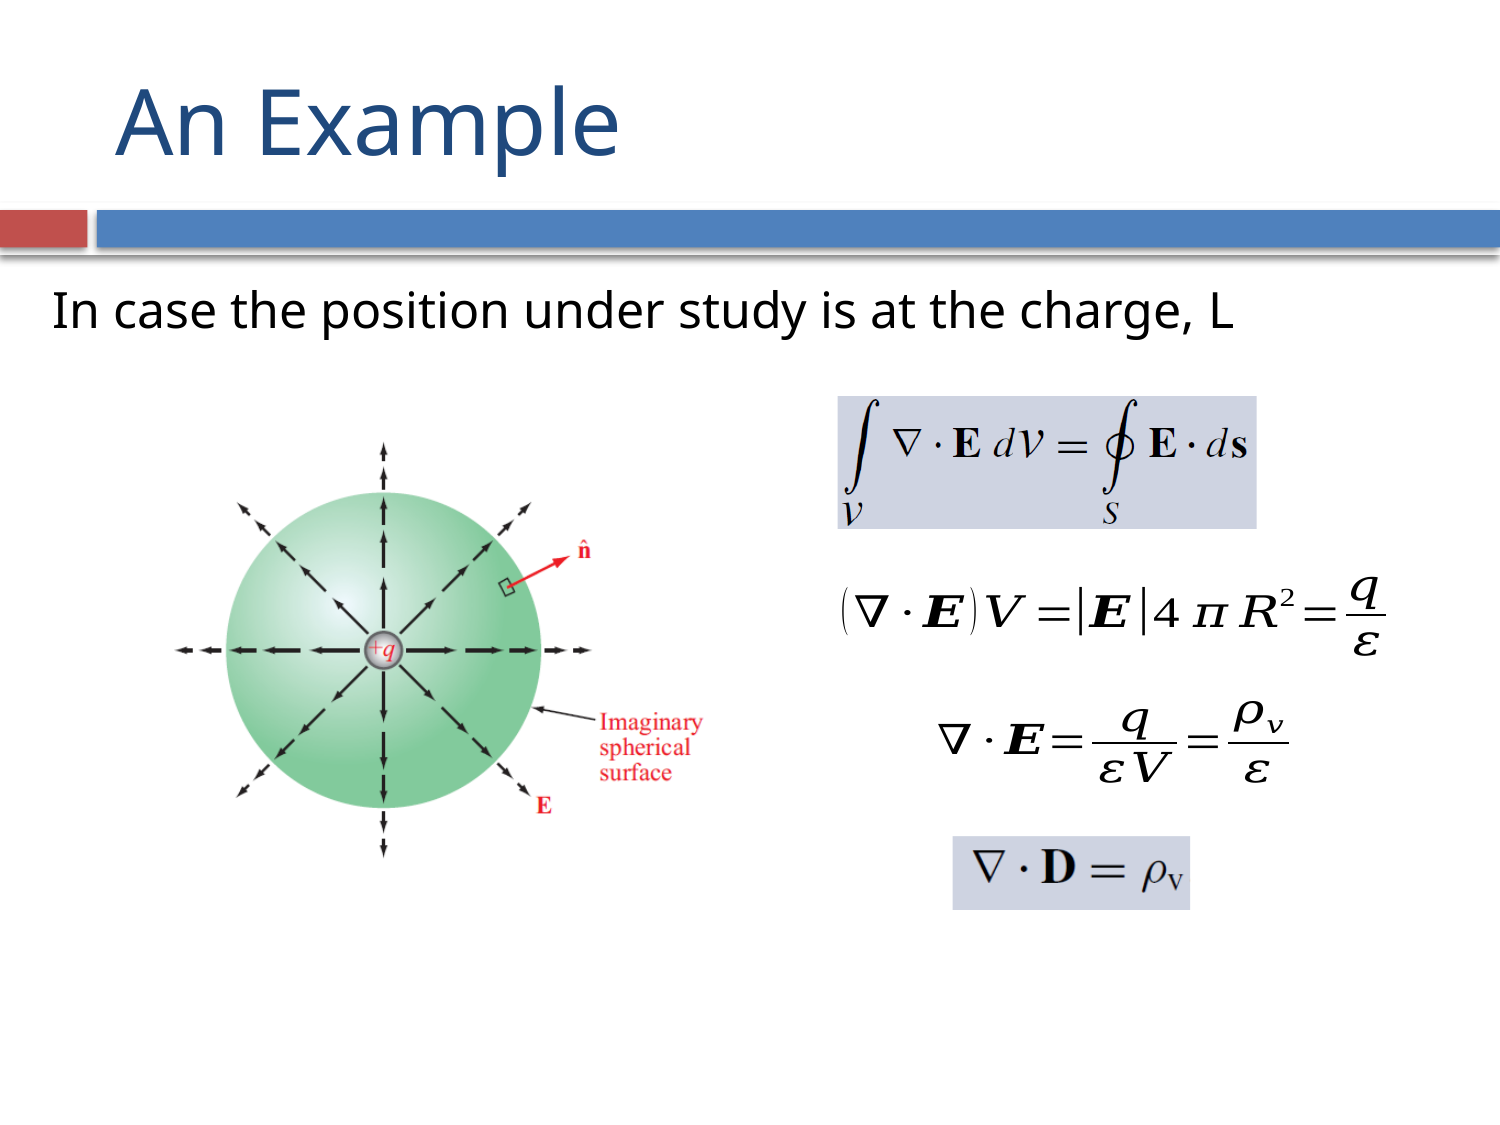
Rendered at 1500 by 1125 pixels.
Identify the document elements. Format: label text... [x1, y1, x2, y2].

picture [149, 437, 727, 873]
title An Example [100, 37, 1438, 200]
picture [952, 834, 1191, 910]
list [837, 395, 1257, 530]
